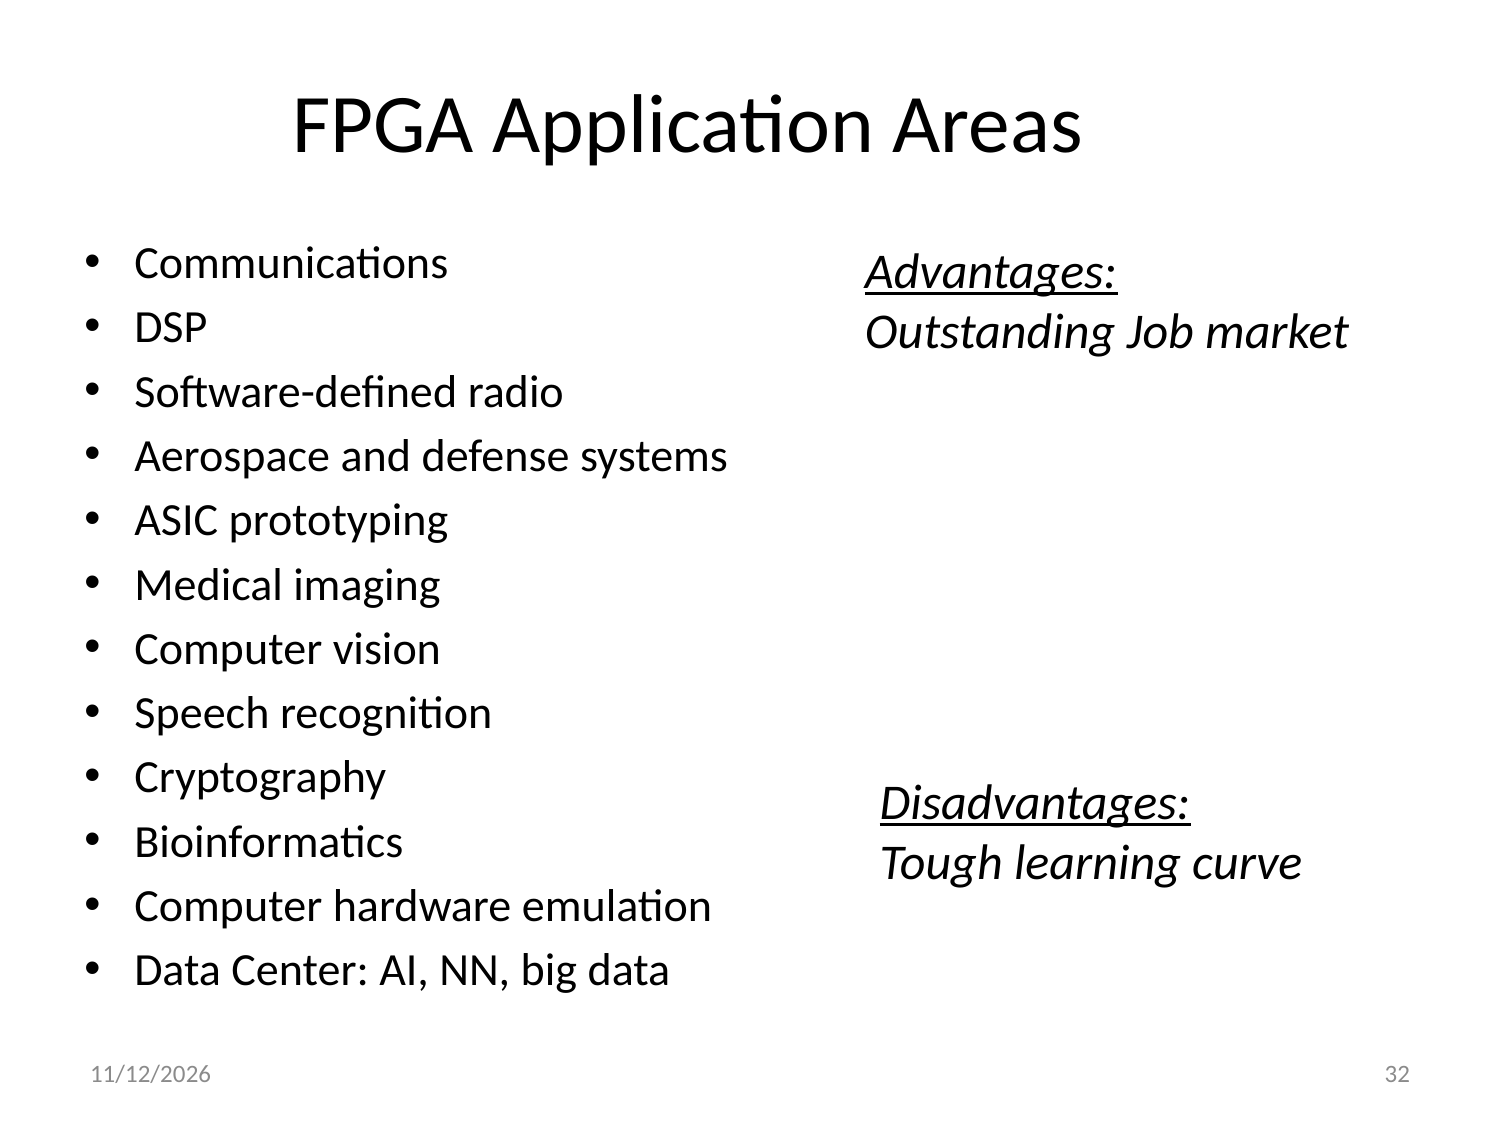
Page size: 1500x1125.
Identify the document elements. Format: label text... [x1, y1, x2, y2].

list Communications DSP Software-defined radio Aerospace and defense systems ASIC prototyping Medical imaging Computer vision Speech recognition Cryptography Bioinformatics Computer hardware emulation Data Center: AI, NN, big data [69, 224, 1420, 1013]
text_box Disadvantages: Tough learning curve [864, 762, 1384, 898]
text_box Advantages: Outstanding Job market [850, 230, 1365, 366]
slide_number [75, 1042, 425, 1103]
title FPGA Application Areas [175, 44, 1201, 195]
slide_number 32 [1074, 1042, 1425, 1103]
